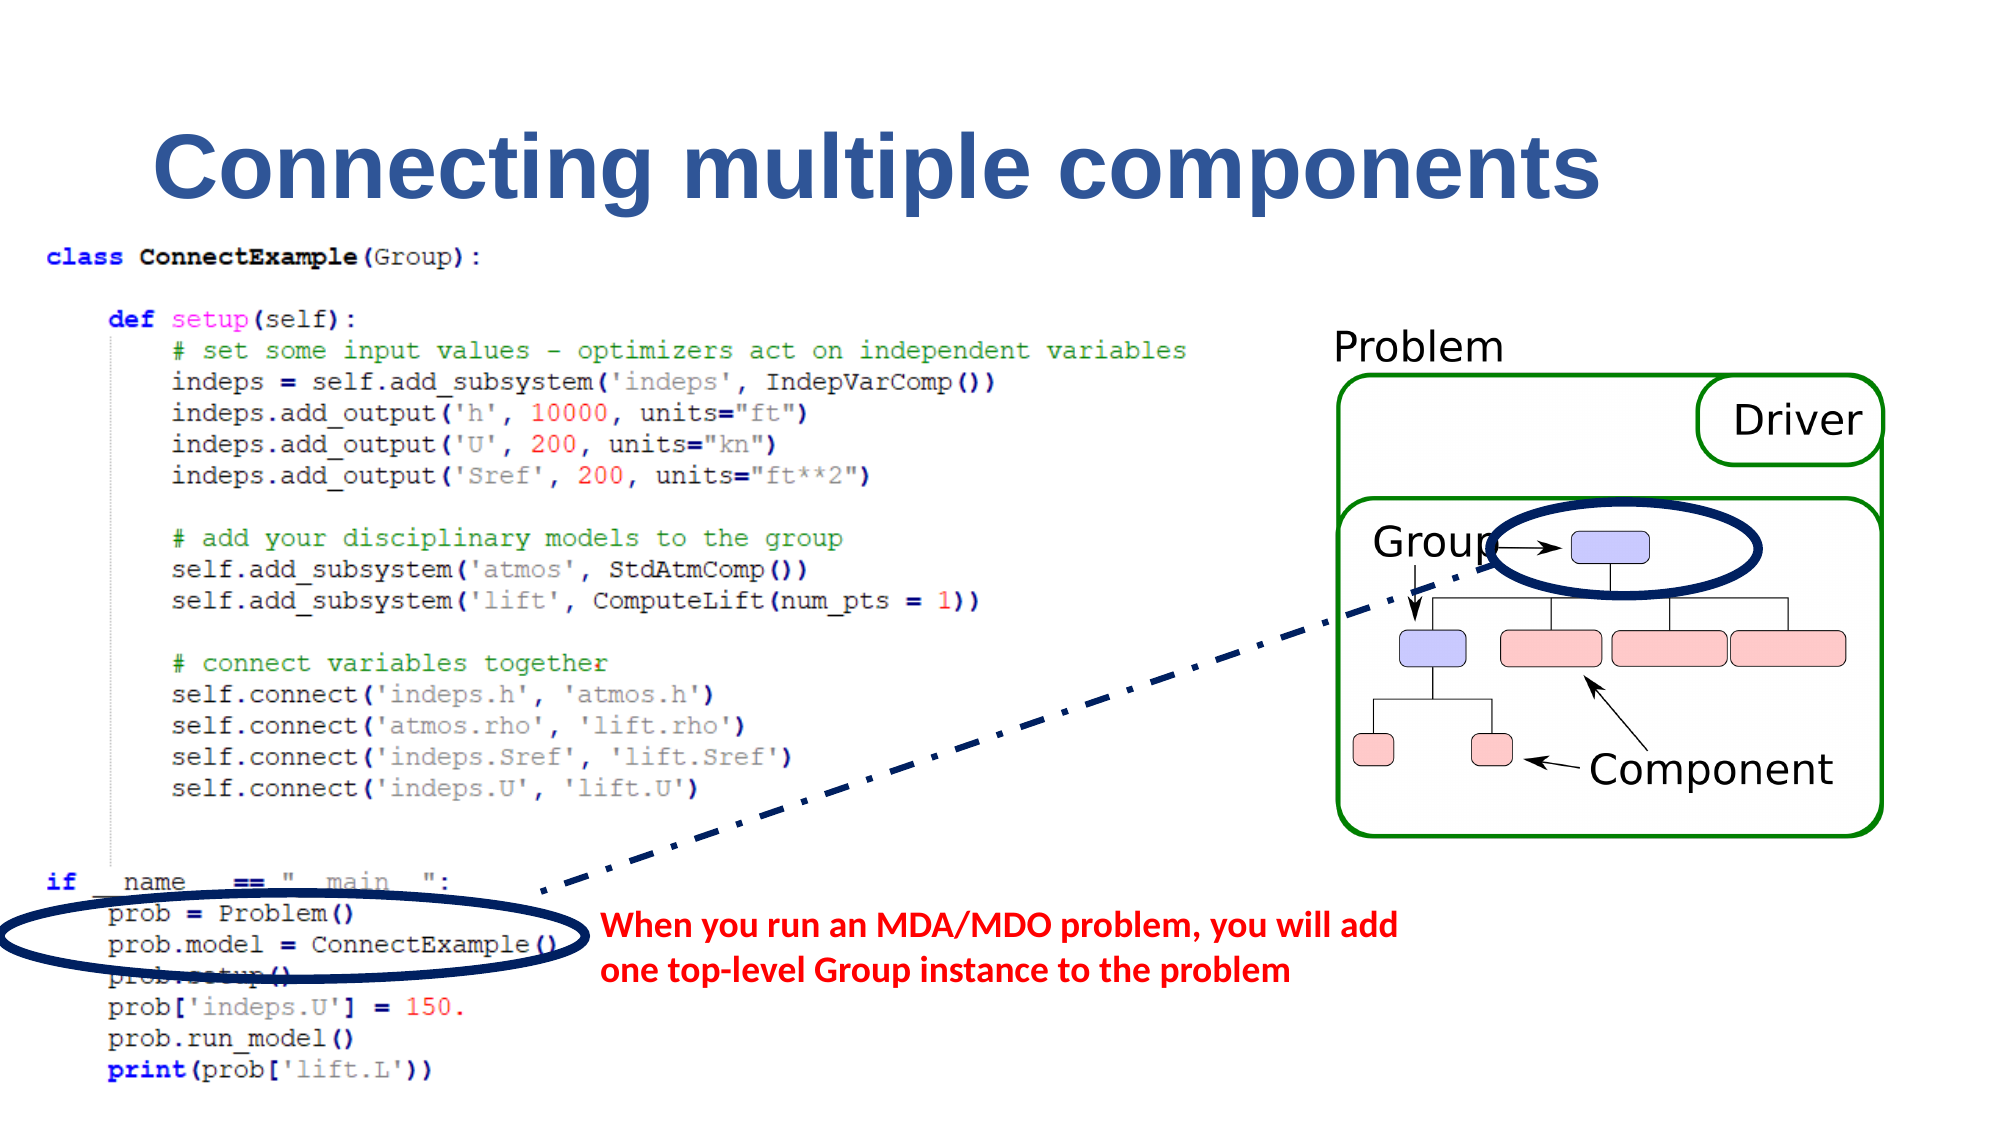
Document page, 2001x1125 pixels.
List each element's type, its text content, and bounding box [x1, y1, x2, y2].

picture [46, 243, 1222, 1098]
text_box When you run an MDA/MDO problem, you will add one top-level Group instance to the problem [1222, 893, 1425, 998]
text_box [0, 911, 46, 961]
title Connecting multiple components [137, 59, 1863, 278]
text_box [537, 562, 1500, 893]
picture [1321, 316, 1900, 854]
